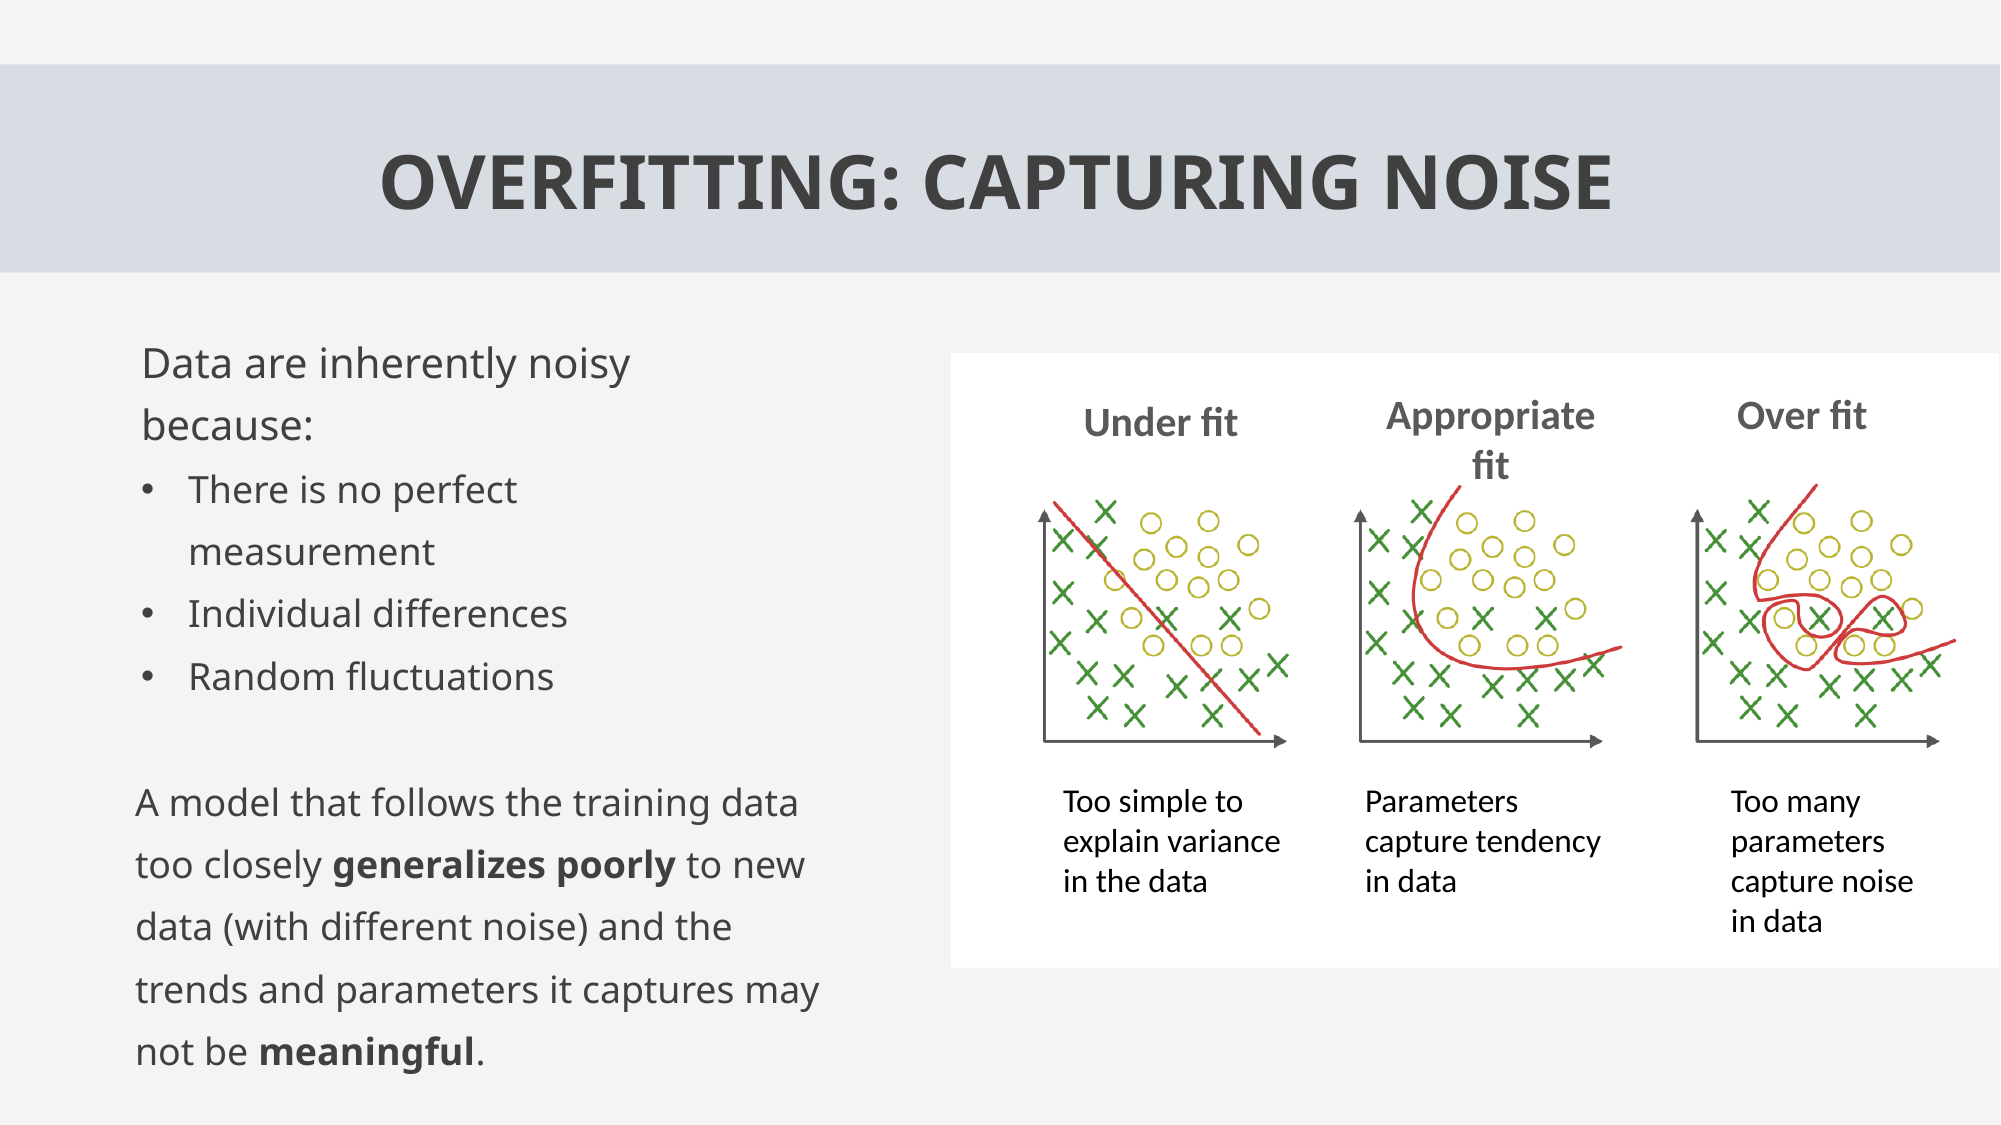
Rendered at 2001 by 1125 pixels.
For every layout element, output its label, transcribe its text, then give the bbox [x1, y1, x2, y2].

text_box Too many parameters capture noise in data [1716, 772, 1958, 947]
text_box OVERFITTING: CAPTURING NOISE [135, 115, 1860, 225]
text_box Under fit [1042, 387, 1280, 452]
text_box Appropriate fit [1361, 380, 1621, 479]
text_box Data are inherently noisy because: There is no perfect measurement Individual differences Random fluctuations [141, 324, 765, 698]
text_box Too simple to explain variance in the data [1048, 772, 1298, 907]
text_box Over fit [1683, 380, 1921, 446]
text_box [0, 64, 2000, 273]
text_box Parameters capture tendency in data [1350, 772, 1620, 907]
text_box A model that follows the training data too closely generalizes poorly to new data (with different noise) and the trends and parameters it captures may not be meaningful. [135, 761, 855, 1073]
picture [1018, 480, 1958, 752]
text_box [949, 351, 2000, 970]
